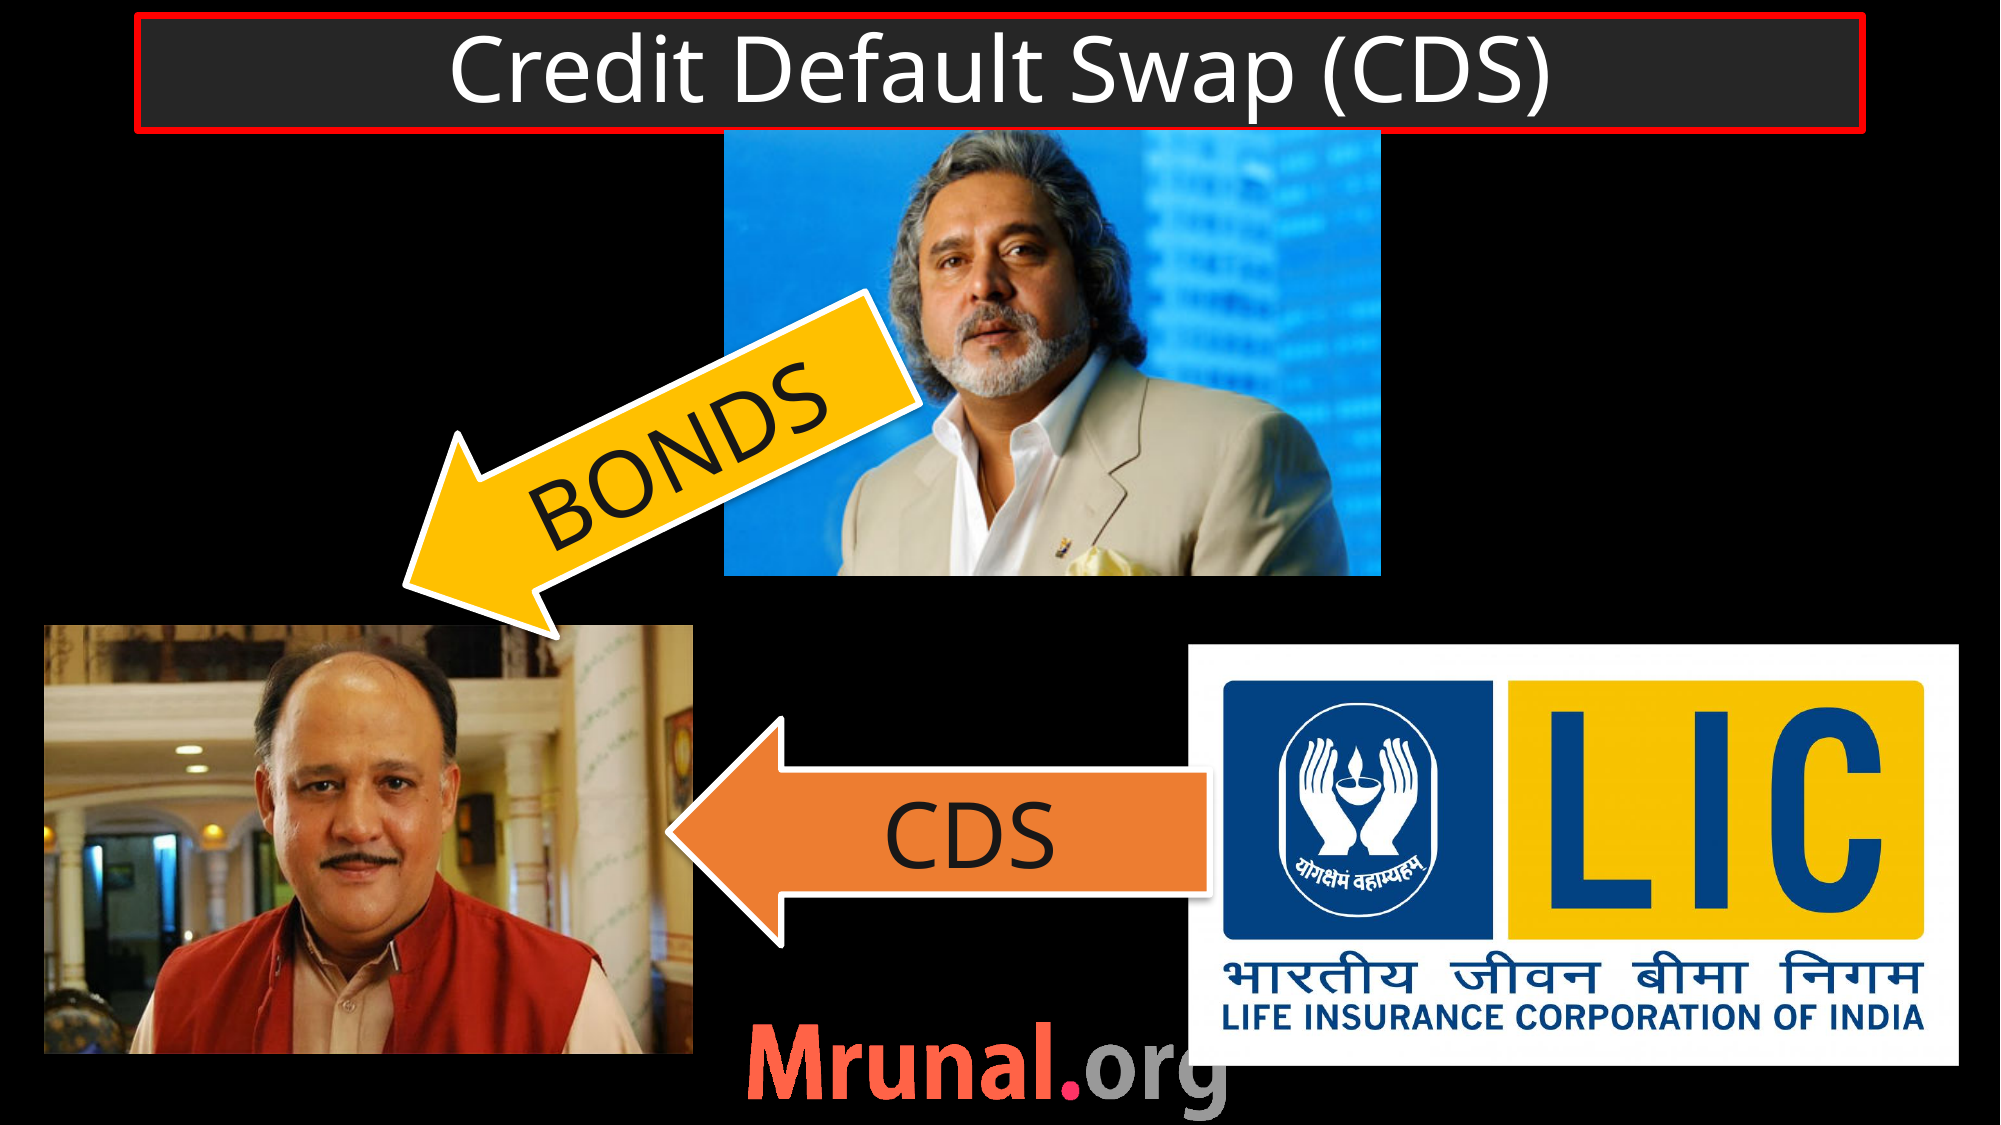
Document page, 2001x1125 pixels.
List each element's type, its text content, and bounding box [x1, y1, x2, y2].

picture [1351, 403, 1381, 410]
picture [1371, 304, 1381, 311]
title Credit Default Swap (CDS) [134, 12, 1866, 134]
picture [724, 130, 1381, 577]
text_box CDS [698, 715, 1183, 949]
picture [741, 644, 1959, 1125]
picture [44, 625, 694, 1054]
text_box BONDS [402, 359, 719, 623]
